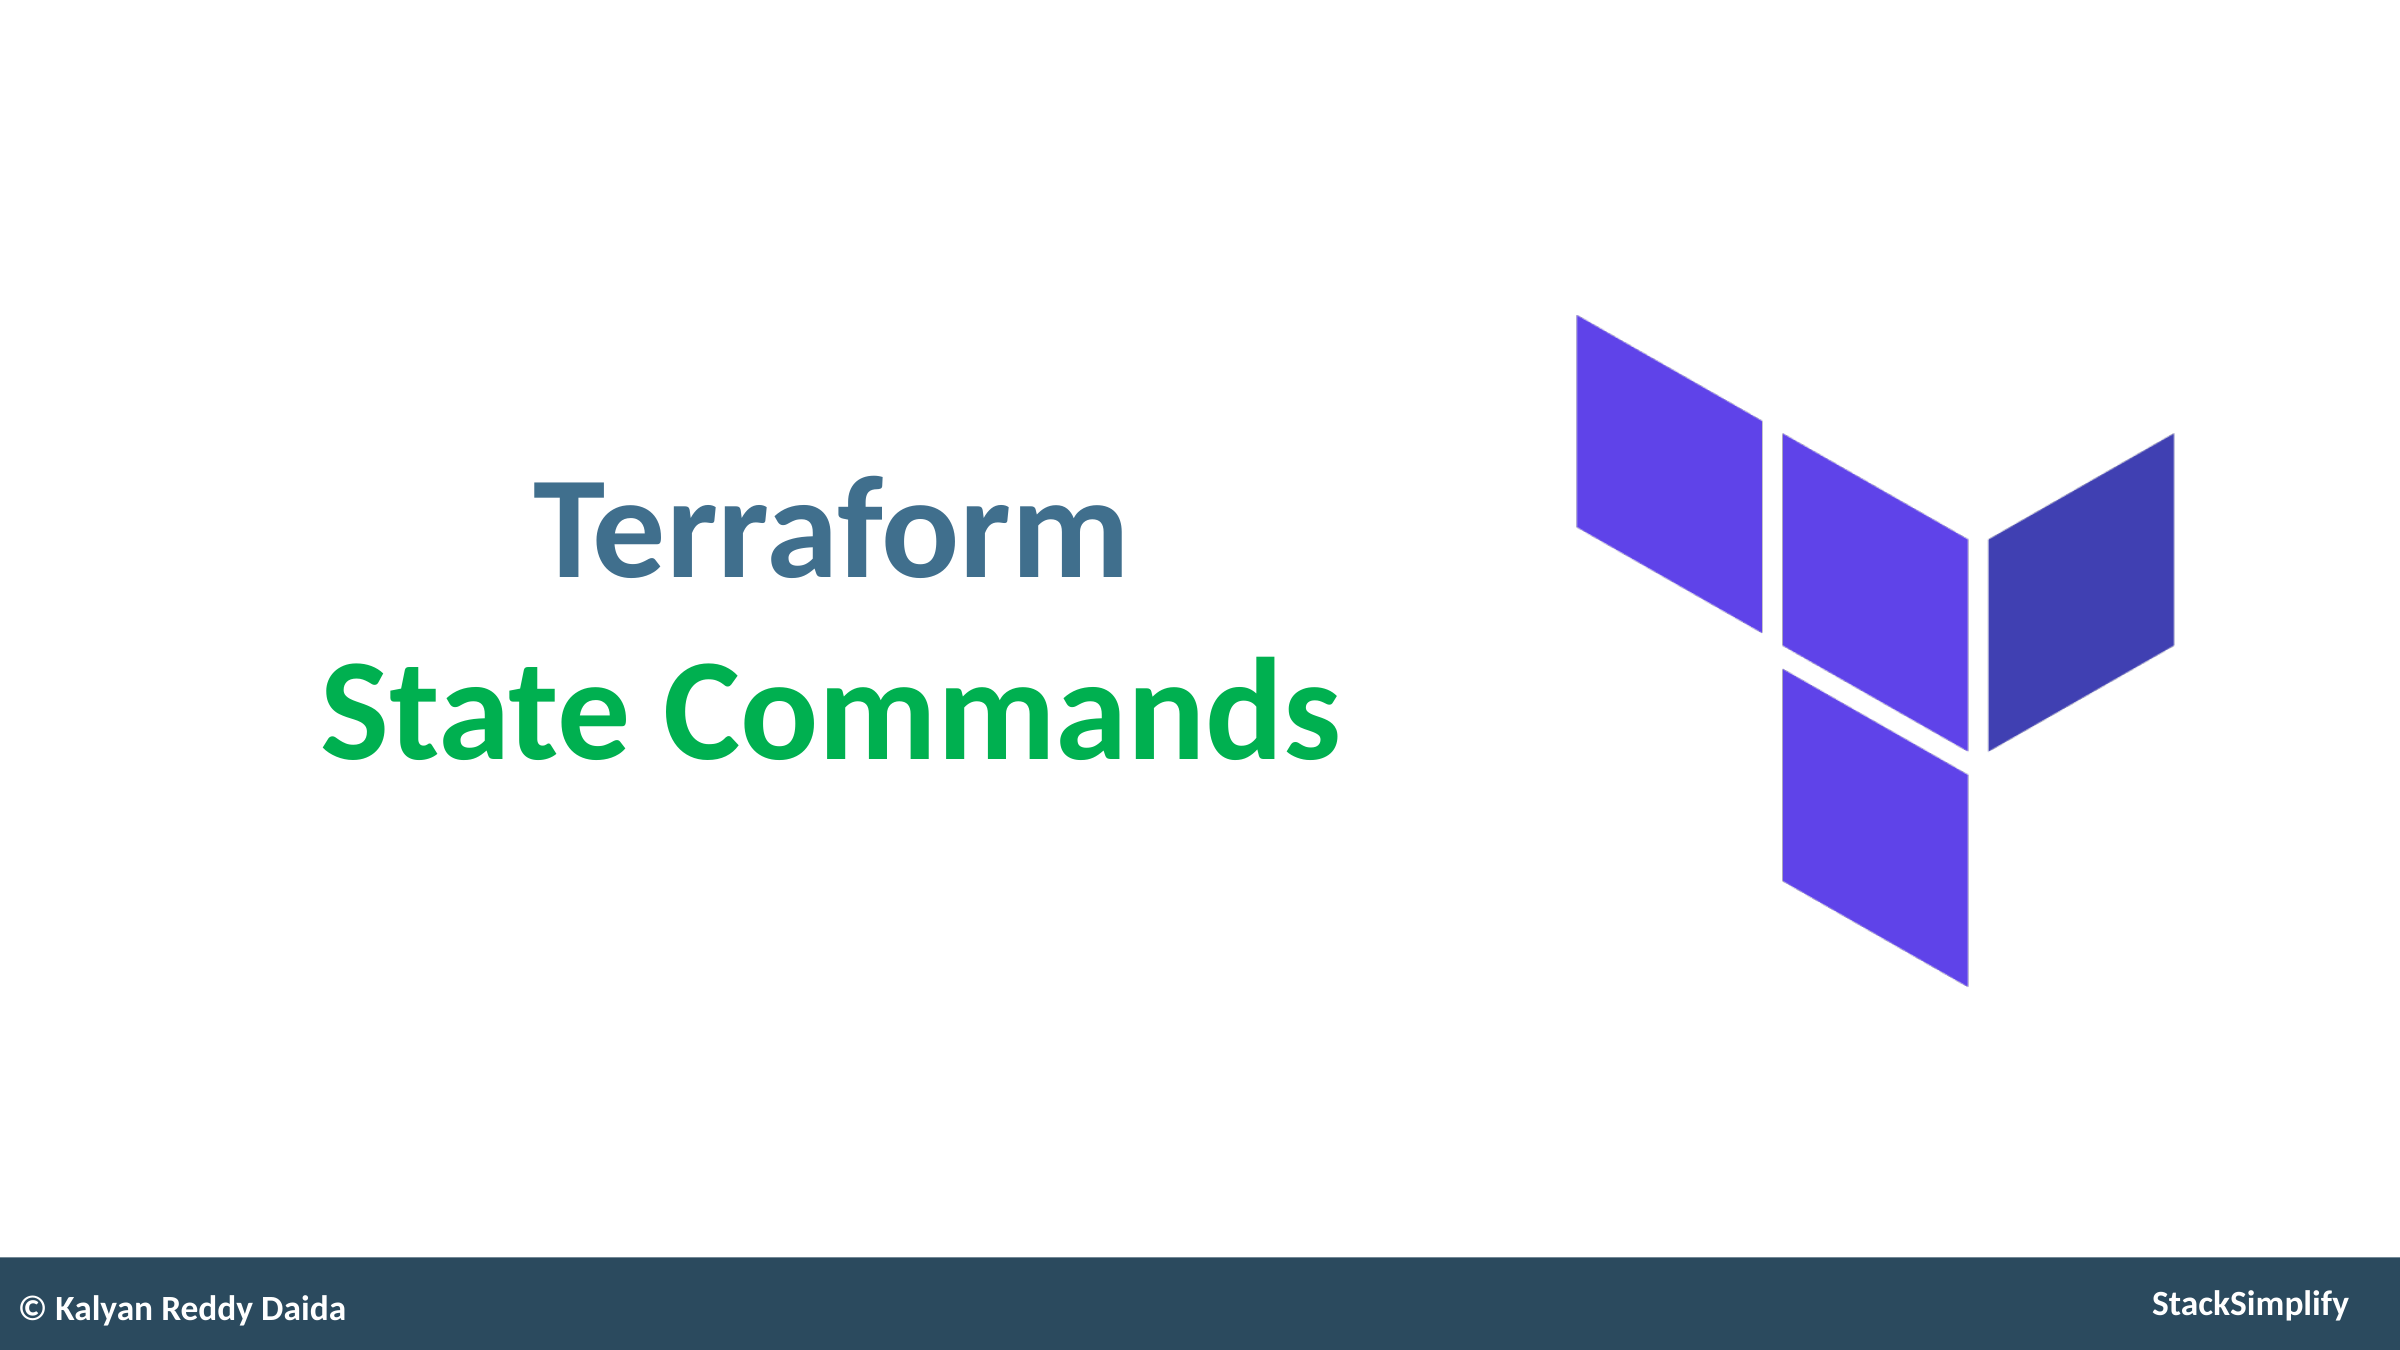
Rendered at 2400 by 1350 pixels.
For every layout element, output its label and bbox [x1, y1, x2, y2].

footer [0, 1269, 810, 1342]
list [135, 442, 1470, 824]
text_box [1175, 650, 1743, 1218]
picture [1470, 246, 2278, 1054]
